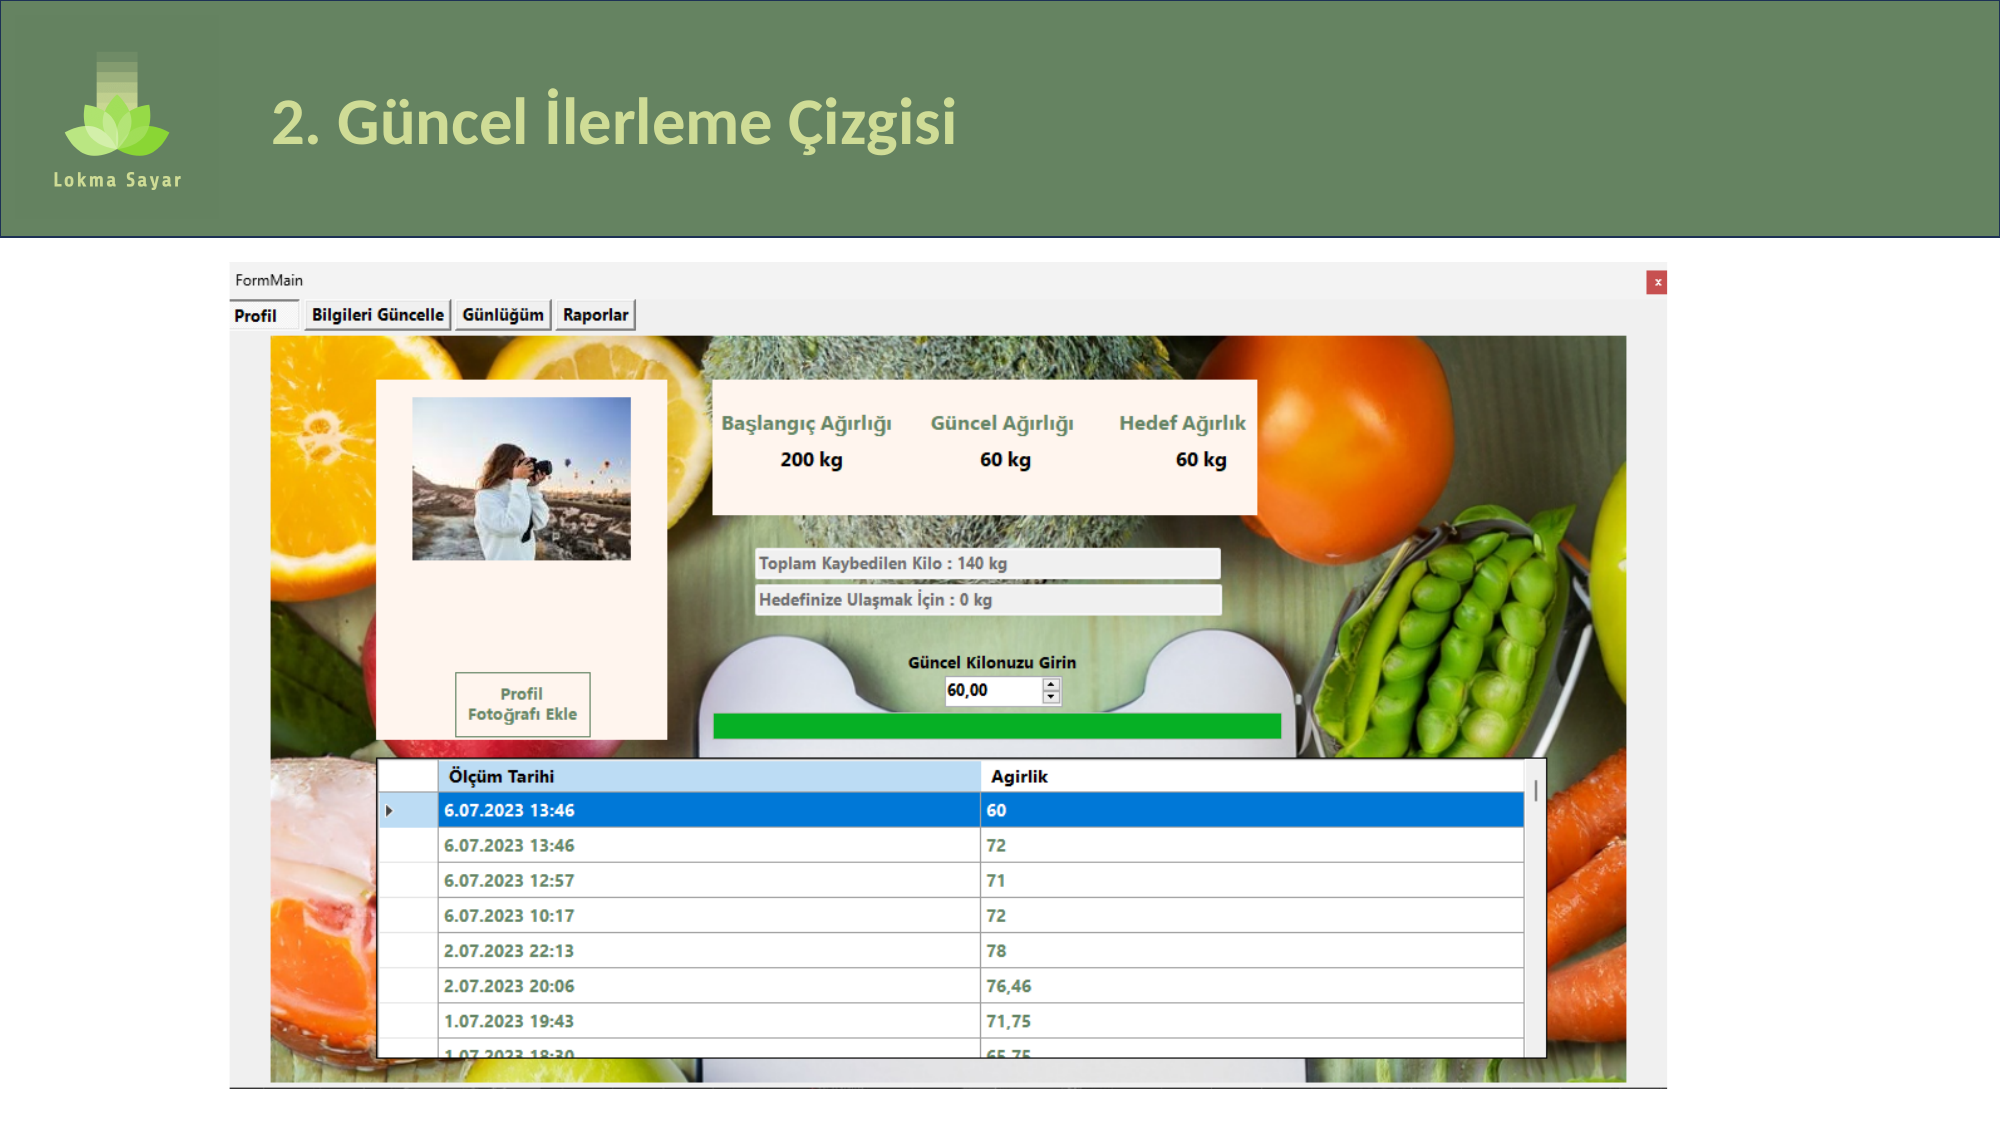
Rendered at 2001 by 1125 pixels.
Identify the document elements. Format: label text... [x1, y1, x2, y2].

text_box [0, 0, 2000, 238]
text_box 2. Güncel İlerleme Çizgisi [256, 70, 1394, 165]
picture [15, 15, 219, 219]
picture [229, 262, 1668, 1089]
